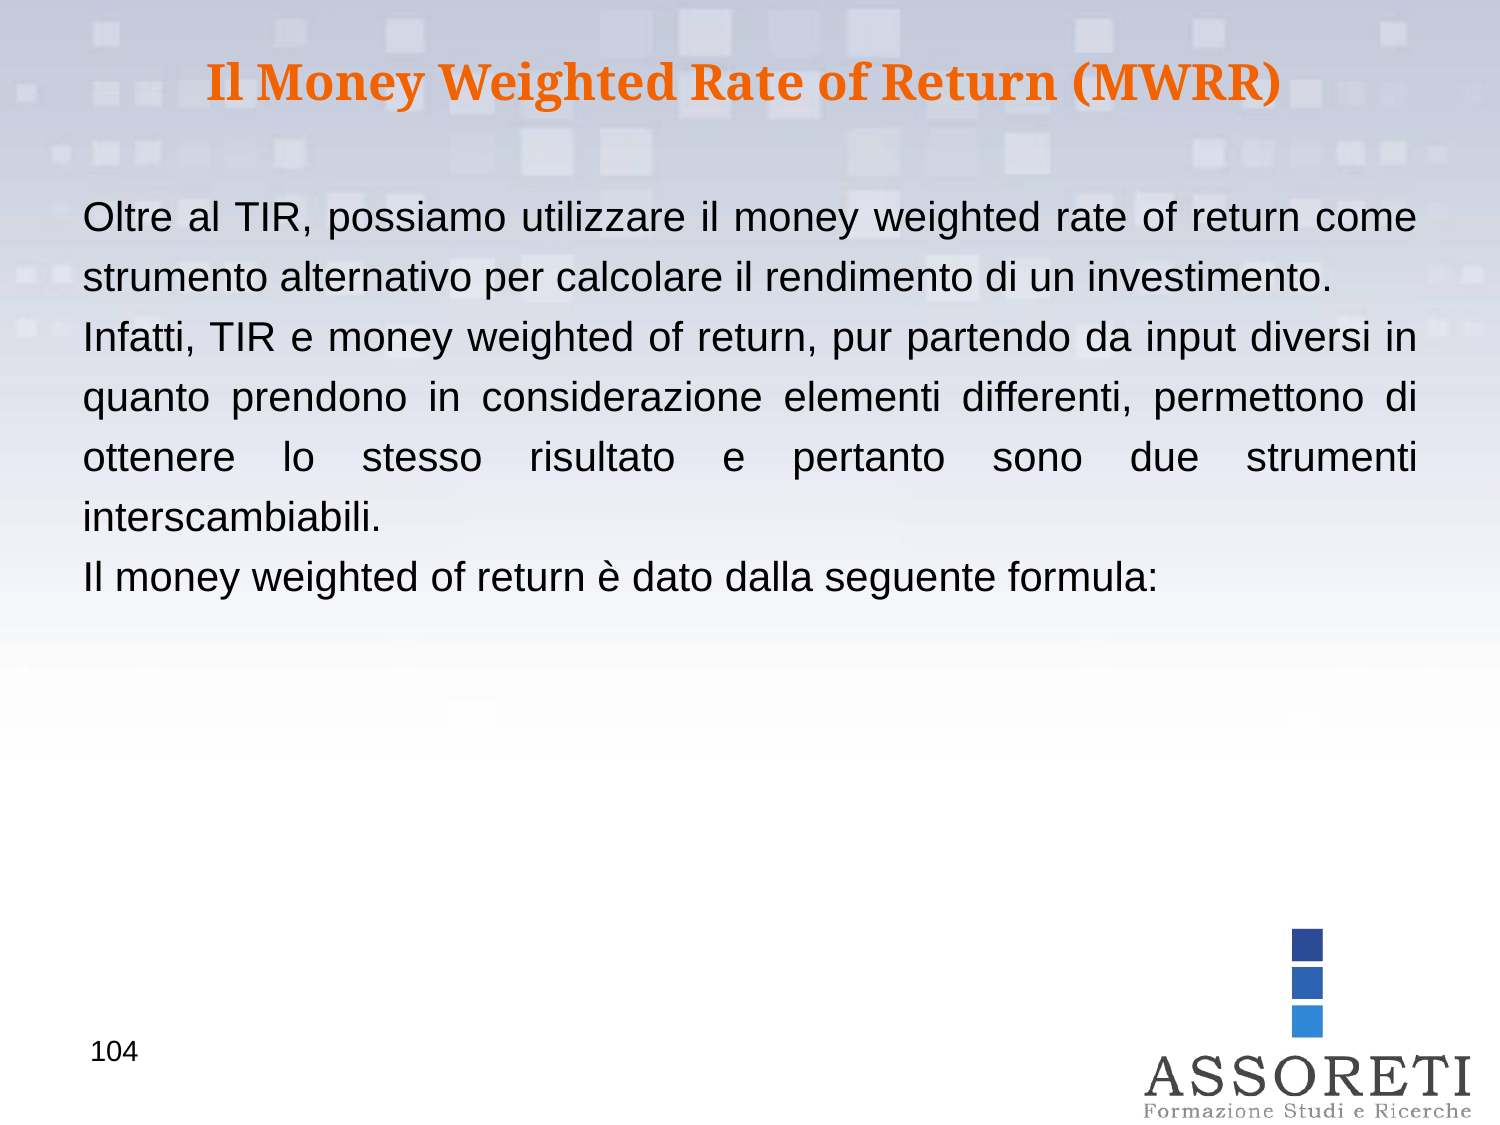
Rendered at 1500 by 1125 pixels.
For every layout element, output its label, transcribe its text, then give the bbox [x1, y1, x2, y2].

slide_number 104 [74, 1024, 426, 1103]
picture [0, 0, 1500, 1125]
text_box Il Money Weighted Rate of Return (MWRR) [72, 42, 1431, 118]
